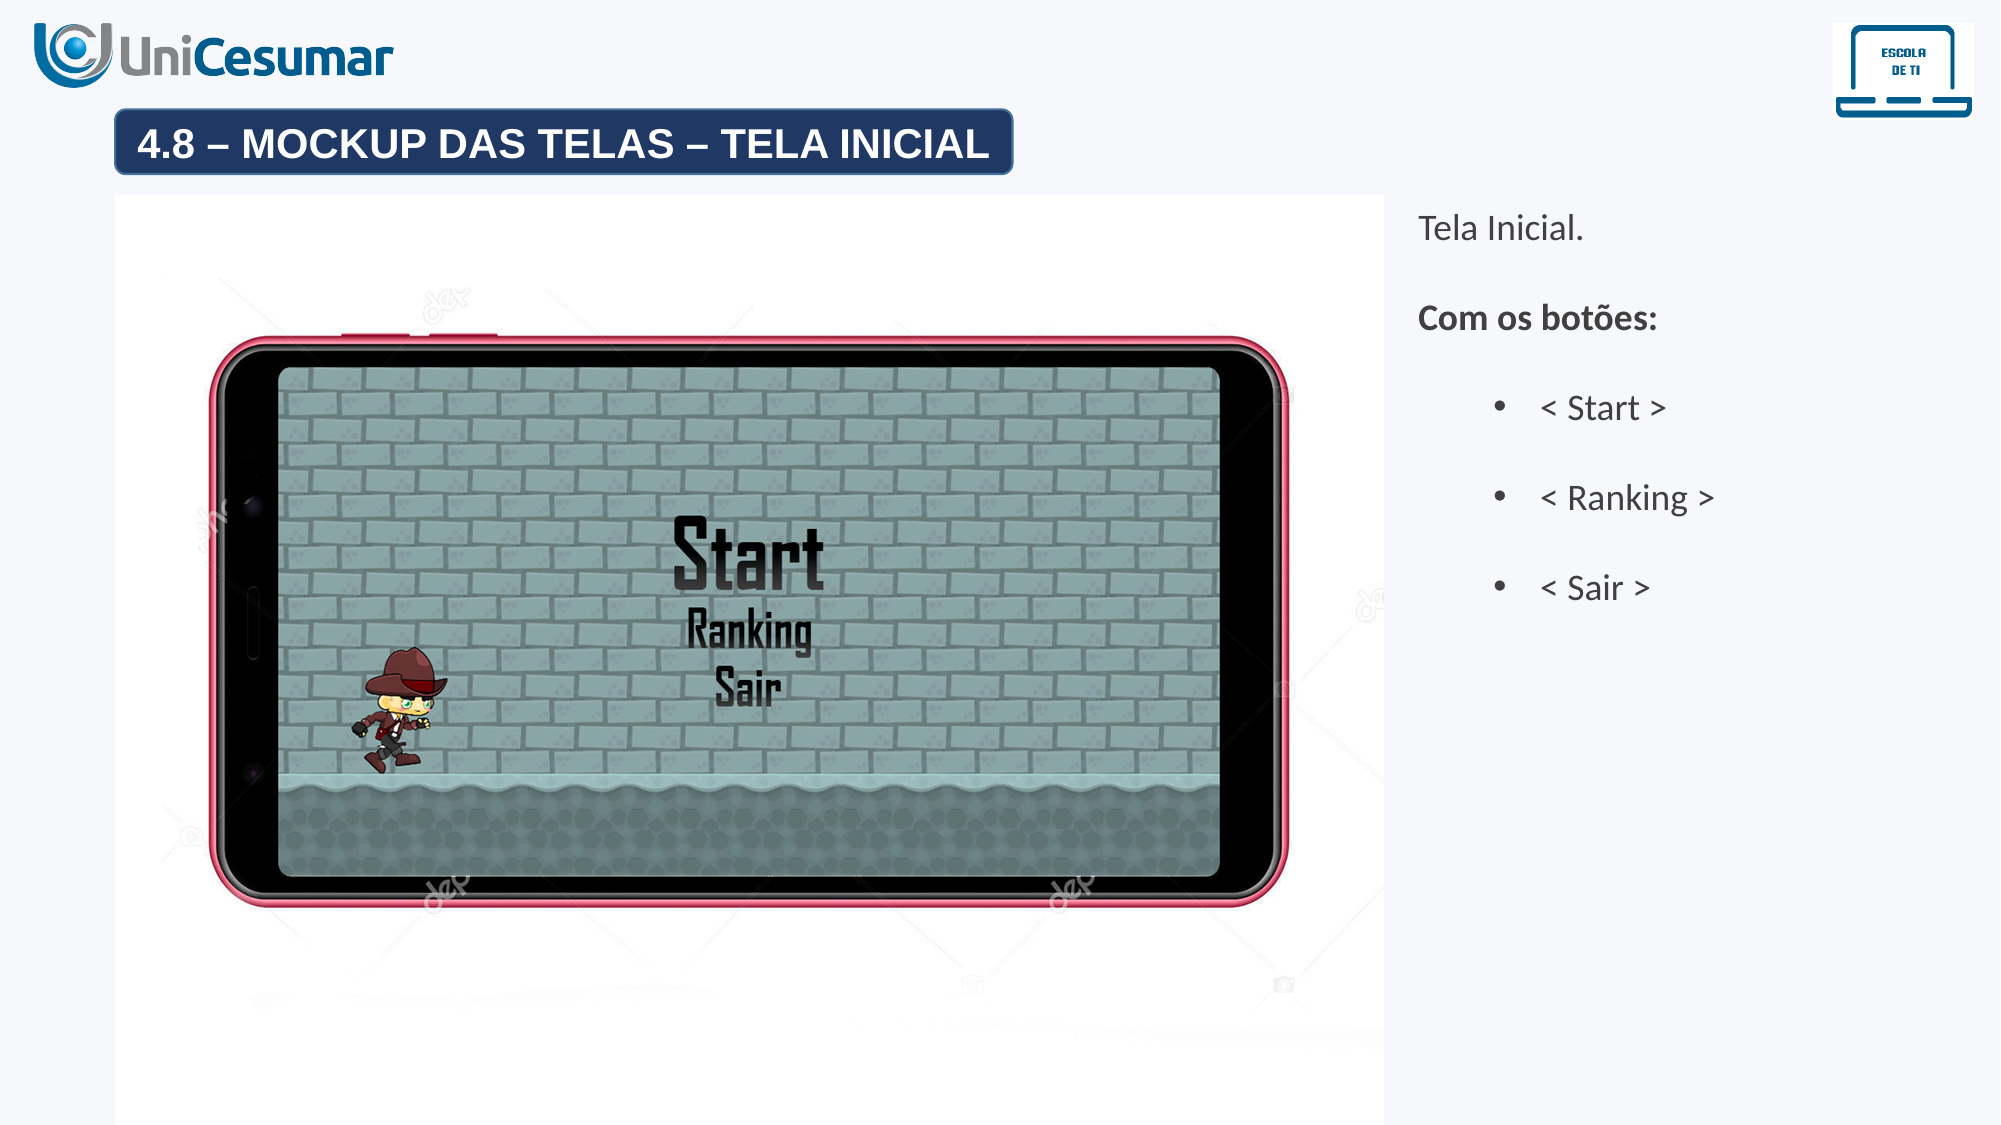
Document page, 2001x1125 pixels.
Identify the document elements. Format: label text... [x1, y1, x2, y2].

text_box Tela Inicial. Com os botões: < Start > < Ranking > < Sair > [1403, 195, 1974, 616]
picture [115, 195, 1384, 1125]
picture [1833, 23, 1974, 120]
picture [34, 57, 72, 89]
text_box 4.8 – MOCKUP DAS TELAS – TELA INICIAL [114, 108, 1014, 176]
picture [46, 23, 394, 89]
